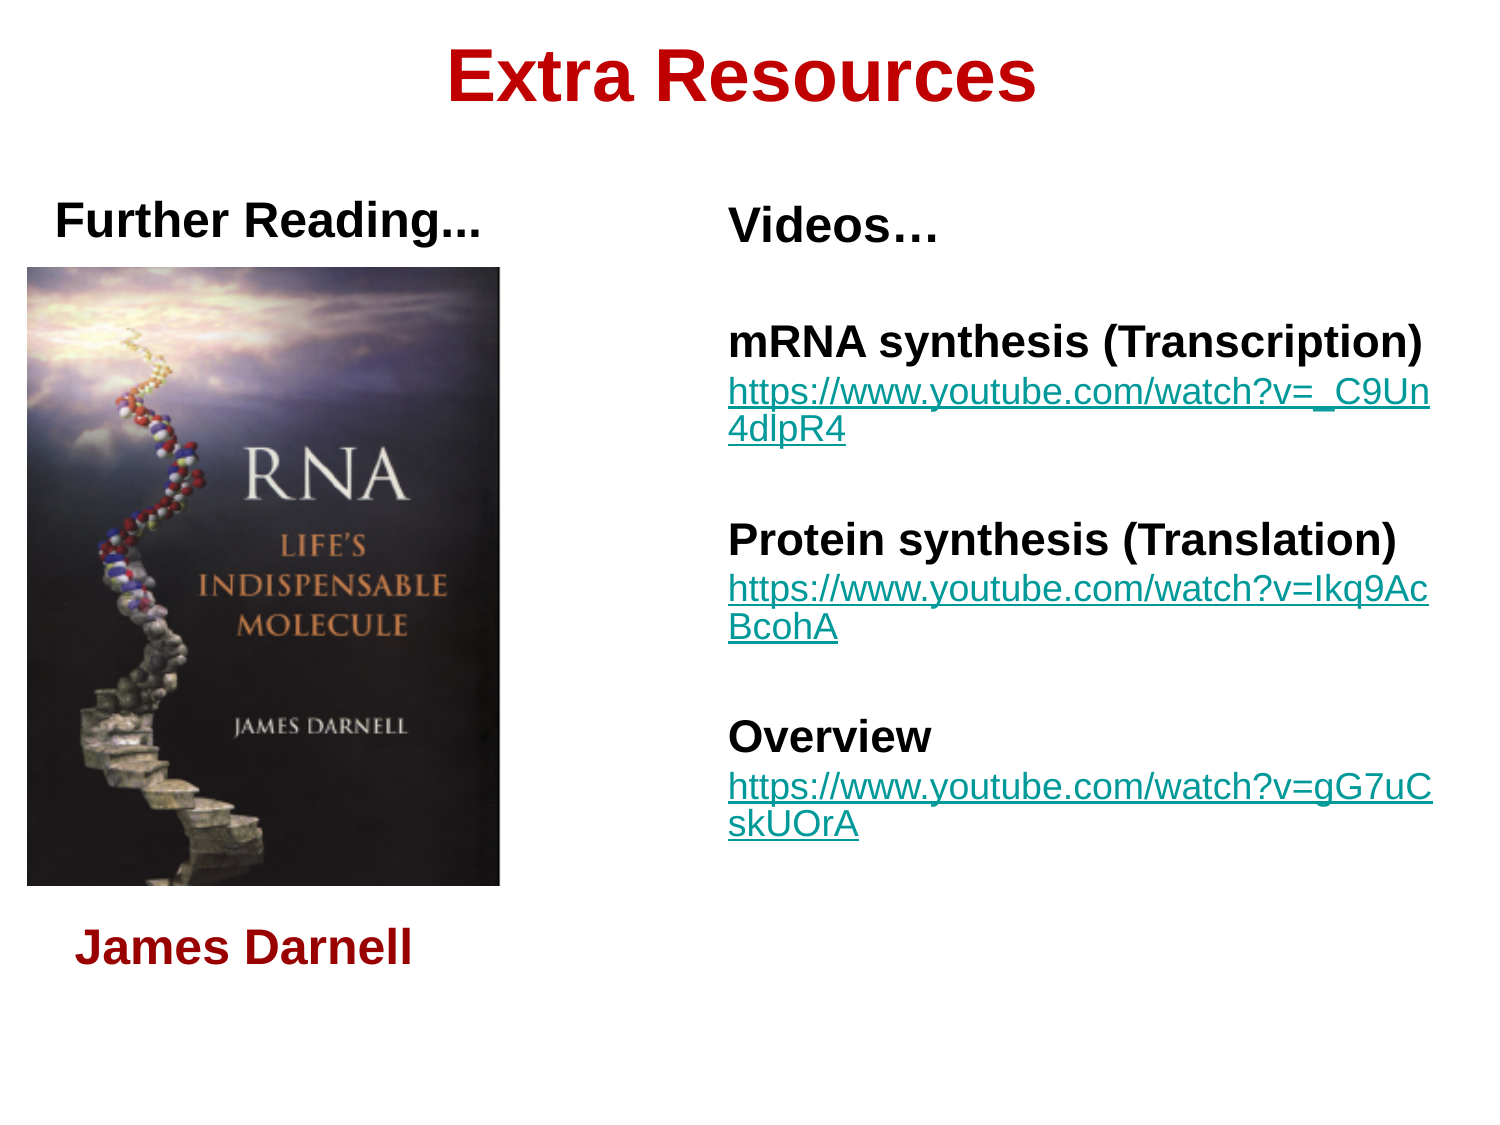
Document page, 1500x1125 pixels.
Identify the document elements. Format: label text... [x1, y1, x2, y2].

text_box Further Reading... [39, 179, 541, 255]
title Extra Resources [67, 0, 1418, 166]
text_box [27, 266, 530, 1044]
text_box Videos… mRNA synthesis (Transcription) https://www.youtube.com/watch?v=_C9Un4dlpR4 Protein synthesis (Translation) https://www.youtube.com/watch?v=Ikq9AcBcohA Overview https://www.youtube.com/watch?v=gG7uCskUOrA [713, 184, 1451, 740]
